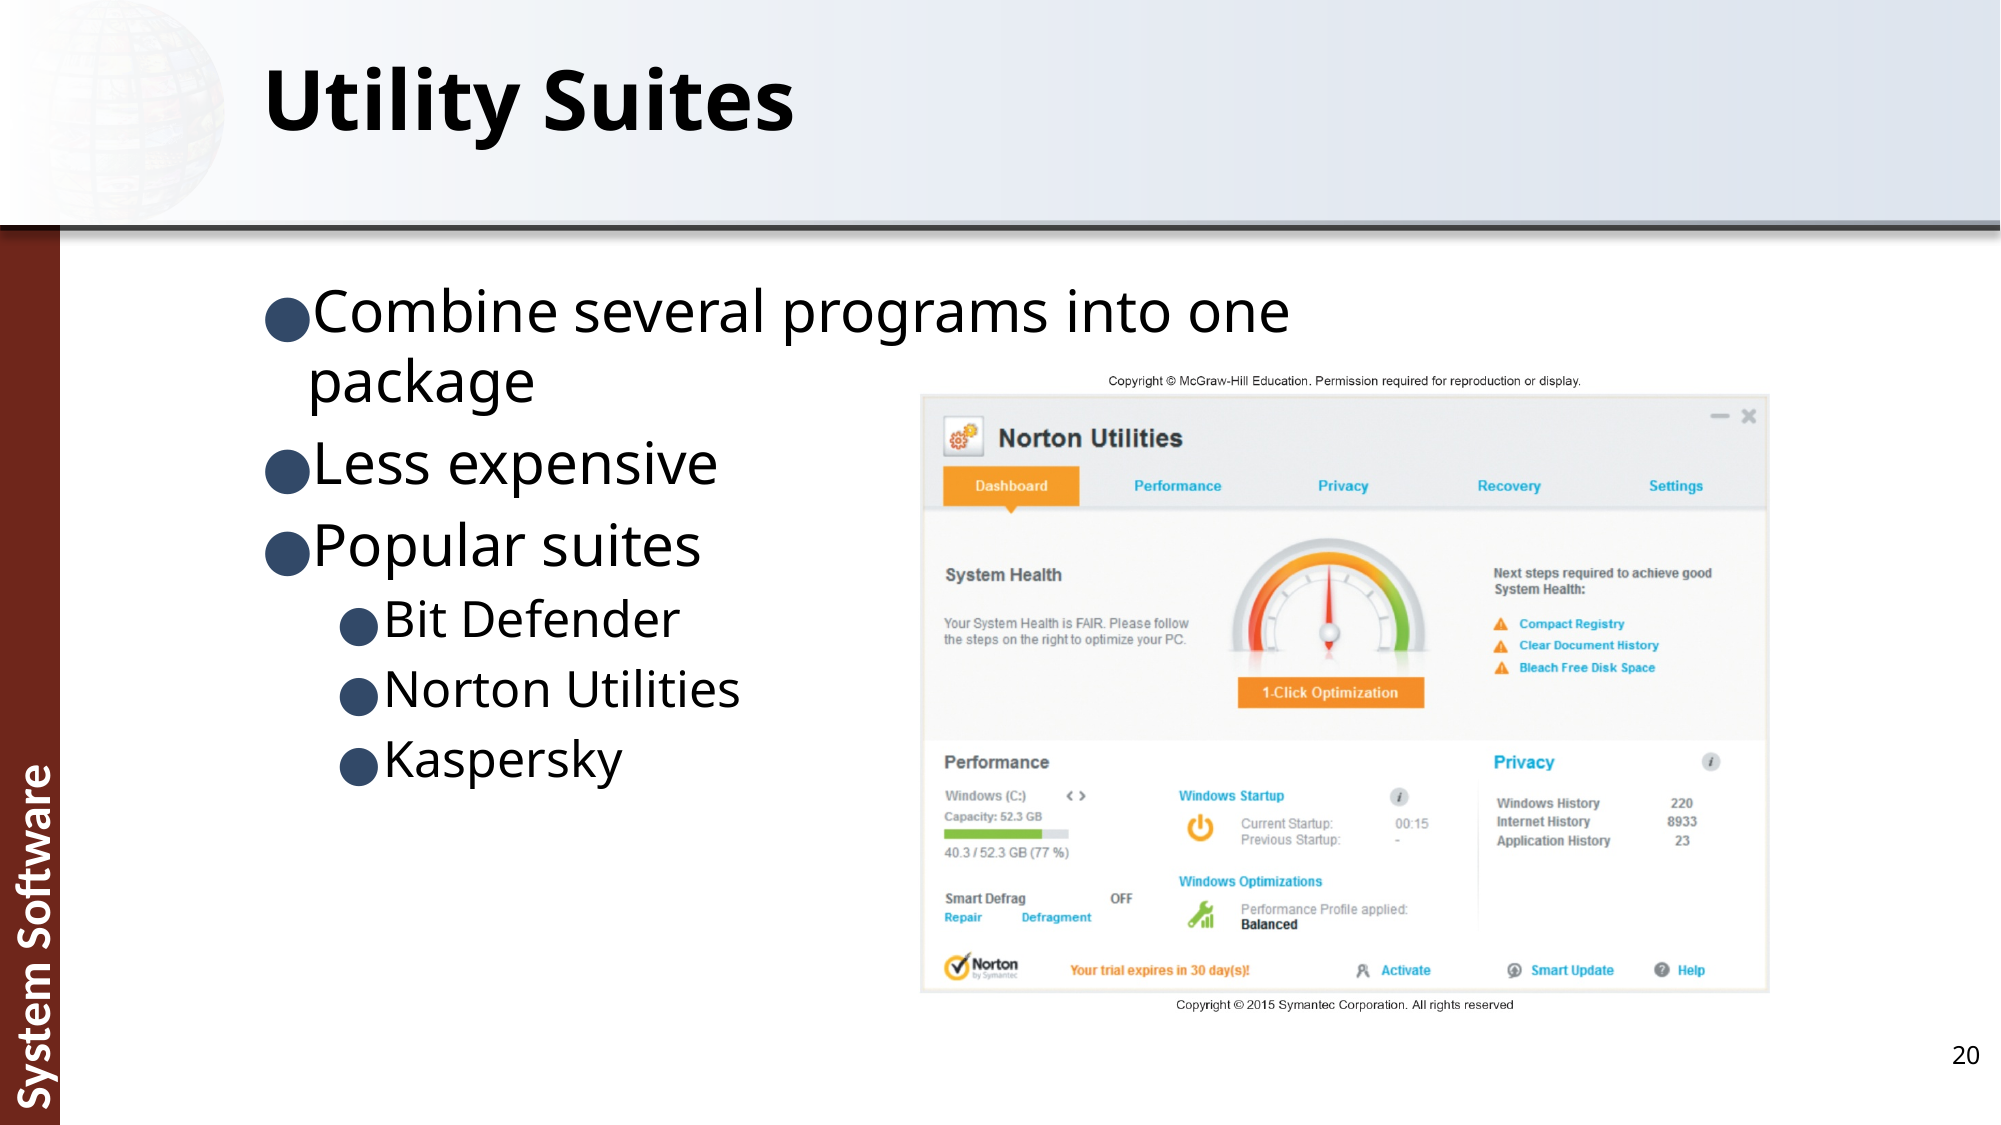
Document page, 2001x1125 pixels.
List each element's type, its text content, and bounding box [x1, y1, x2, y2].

slide_number ‹#› [1795, 1033, 1996, 1079]
picture [917, 374, 1771, 1013]
title Utility Suites [247, 0, 1985, 195]
list Combine several programs into one package Less expensive Popular suites Bit Defender Norton Utilities Kaspersky [247, 266, 1539, 988]
